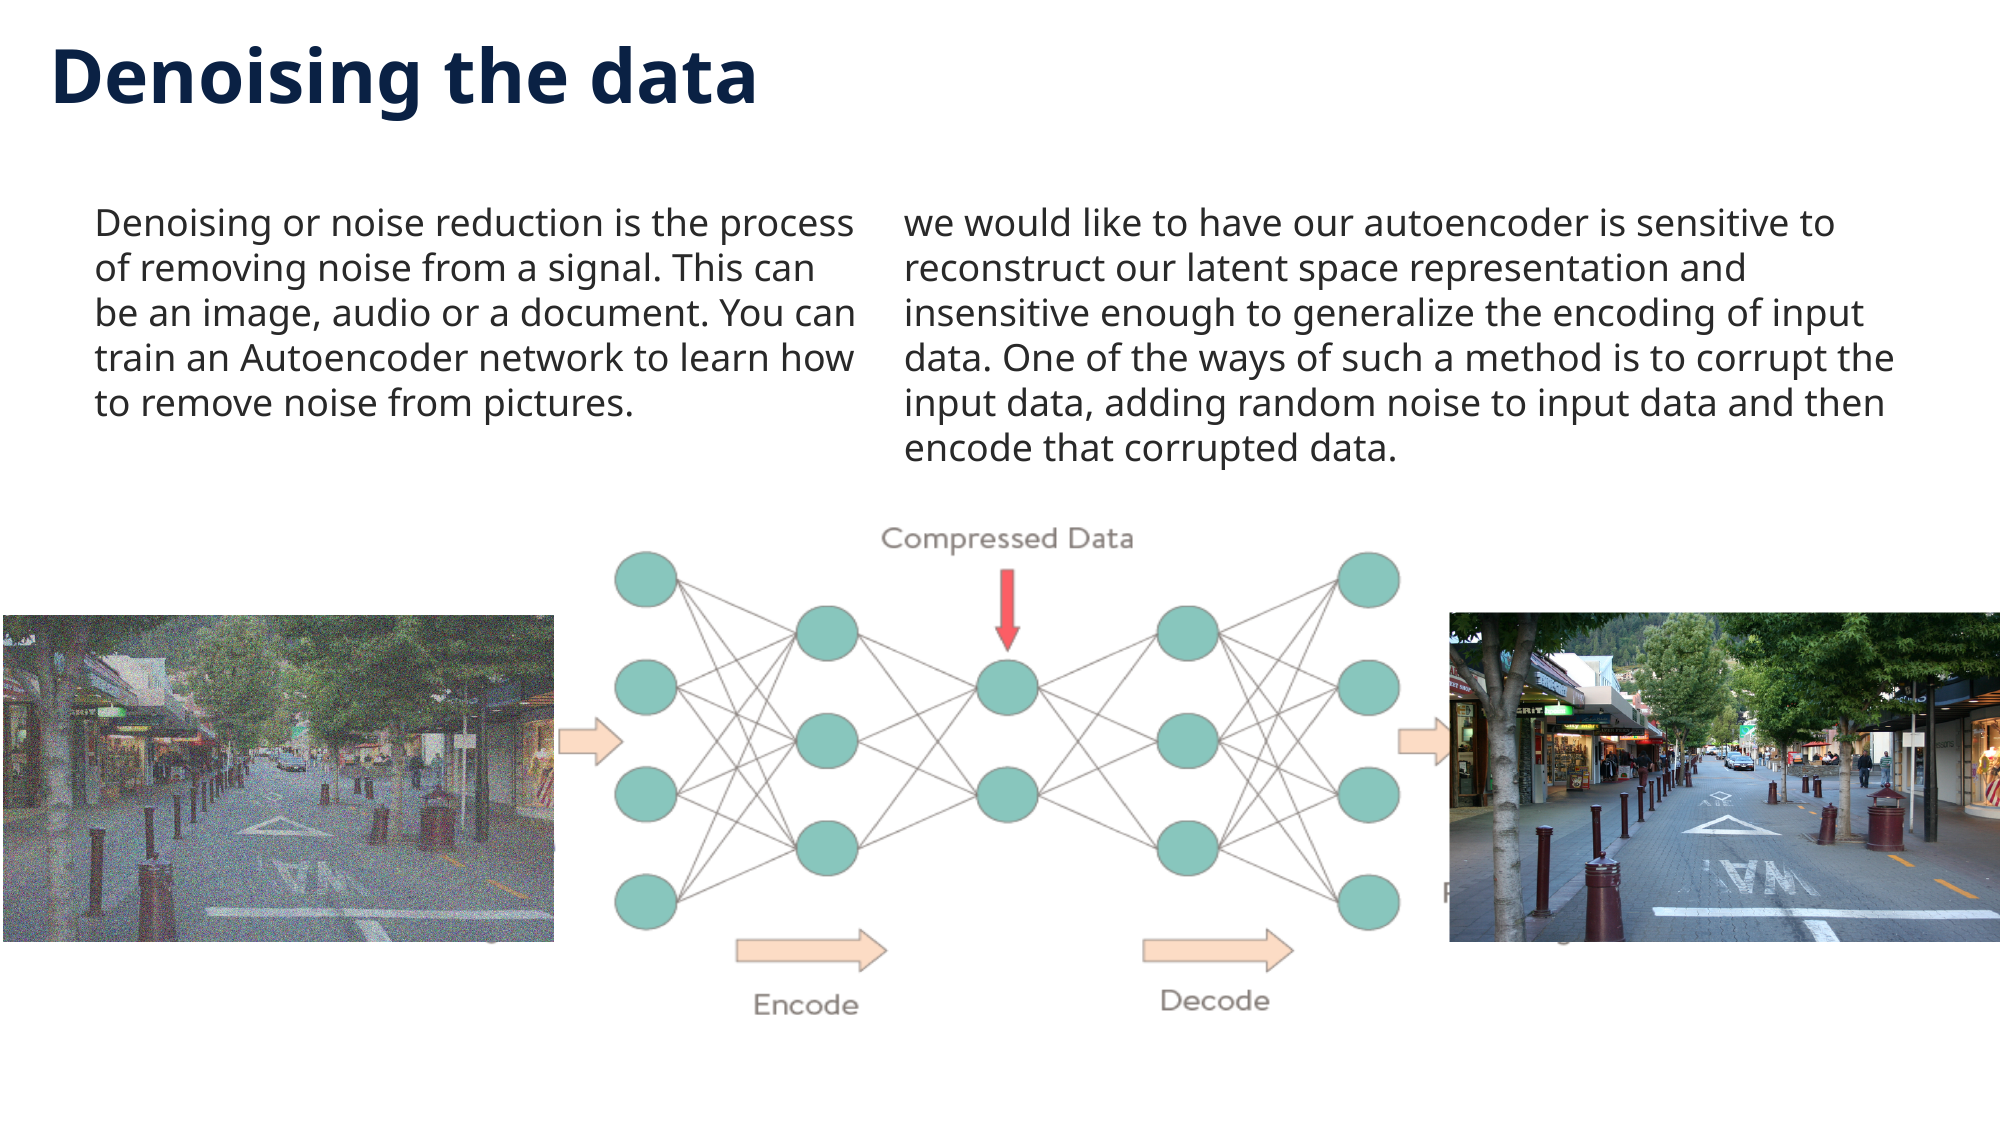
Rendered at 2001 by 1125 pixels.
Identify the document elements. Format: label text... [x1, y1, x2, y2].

text_box Denoising the data [34, 21, 1490, 127]
picture [0, 470, 2000, 1108]
text_box we would like to have our autoencoder is sensitive to reconstruct our latent space representation and insensitive enough to generalize the encoding of input data. One of the ways of such a method is to corrupt the input data, adding random noise to input data and then encode that corrupted data. [889, 191, 1932, 470]
text_box Denoising or noise reduction is the process of removing noise from a signal. This can be an image, audio or a document. You can train an Autoencoder network to learn how to remove noise from pictures. [79, 191, 878, 432]
